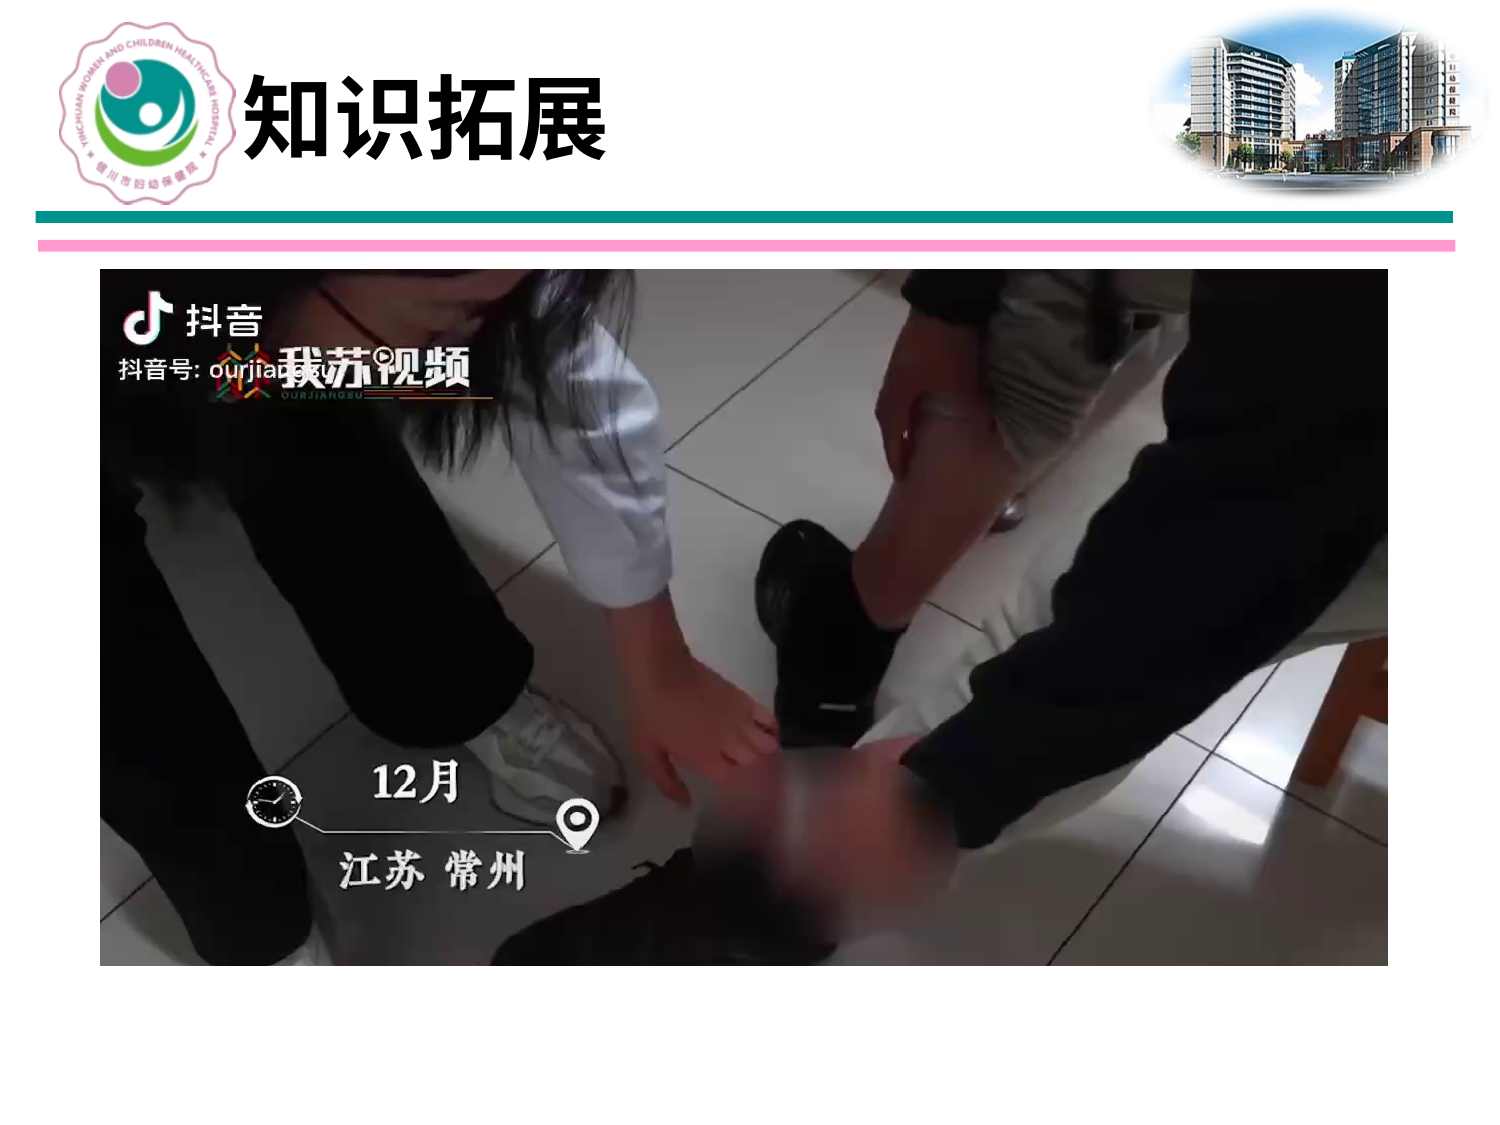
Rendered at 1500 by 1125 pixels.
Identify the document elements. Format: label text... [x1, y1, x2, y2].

picture [58, 22, 236, 205]
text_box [99, 268, 1390, 967]
text_box 知识拓展 [233, 21, 1132, 209]
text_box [35, 210, 1456, 252]
picture [1137, 0, 1500, 211]
